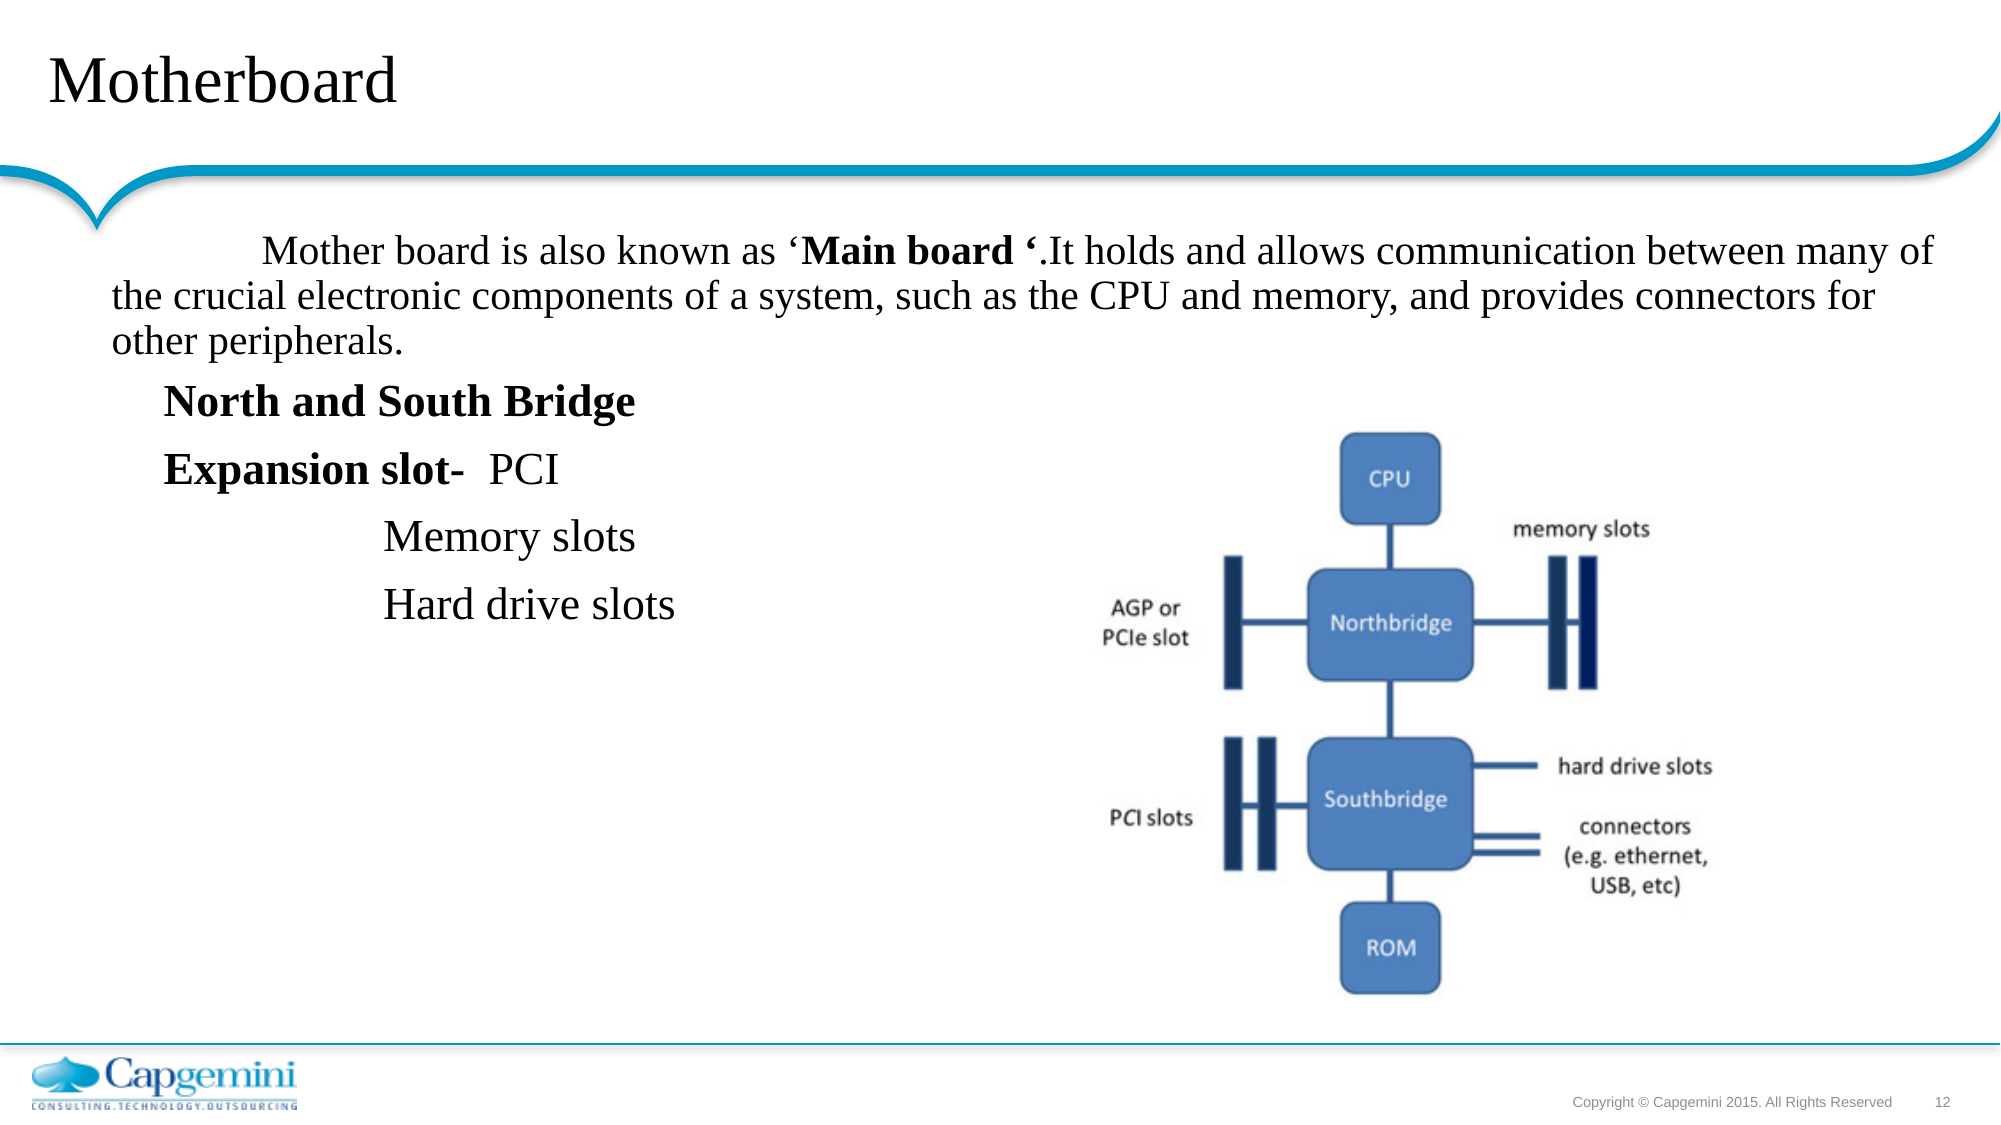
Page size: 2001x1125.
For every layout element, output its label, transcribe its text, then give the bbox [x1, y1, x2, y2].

title Motherboard [0, 0, 2000, 165]
list Mother board is also known as ‘Main board ‘.It holds and allows communication between many of the crucial electronic components of a system, such as the CPU and memory, and provides connectors for other peripherals. North and South Bridge Expansion slot- PCI Memory slots Hard drive slots [65, 217, 2000, 1041]
picture [1090, 417, 1731, 1007]
picture [32, 1056, 297, 1110]
